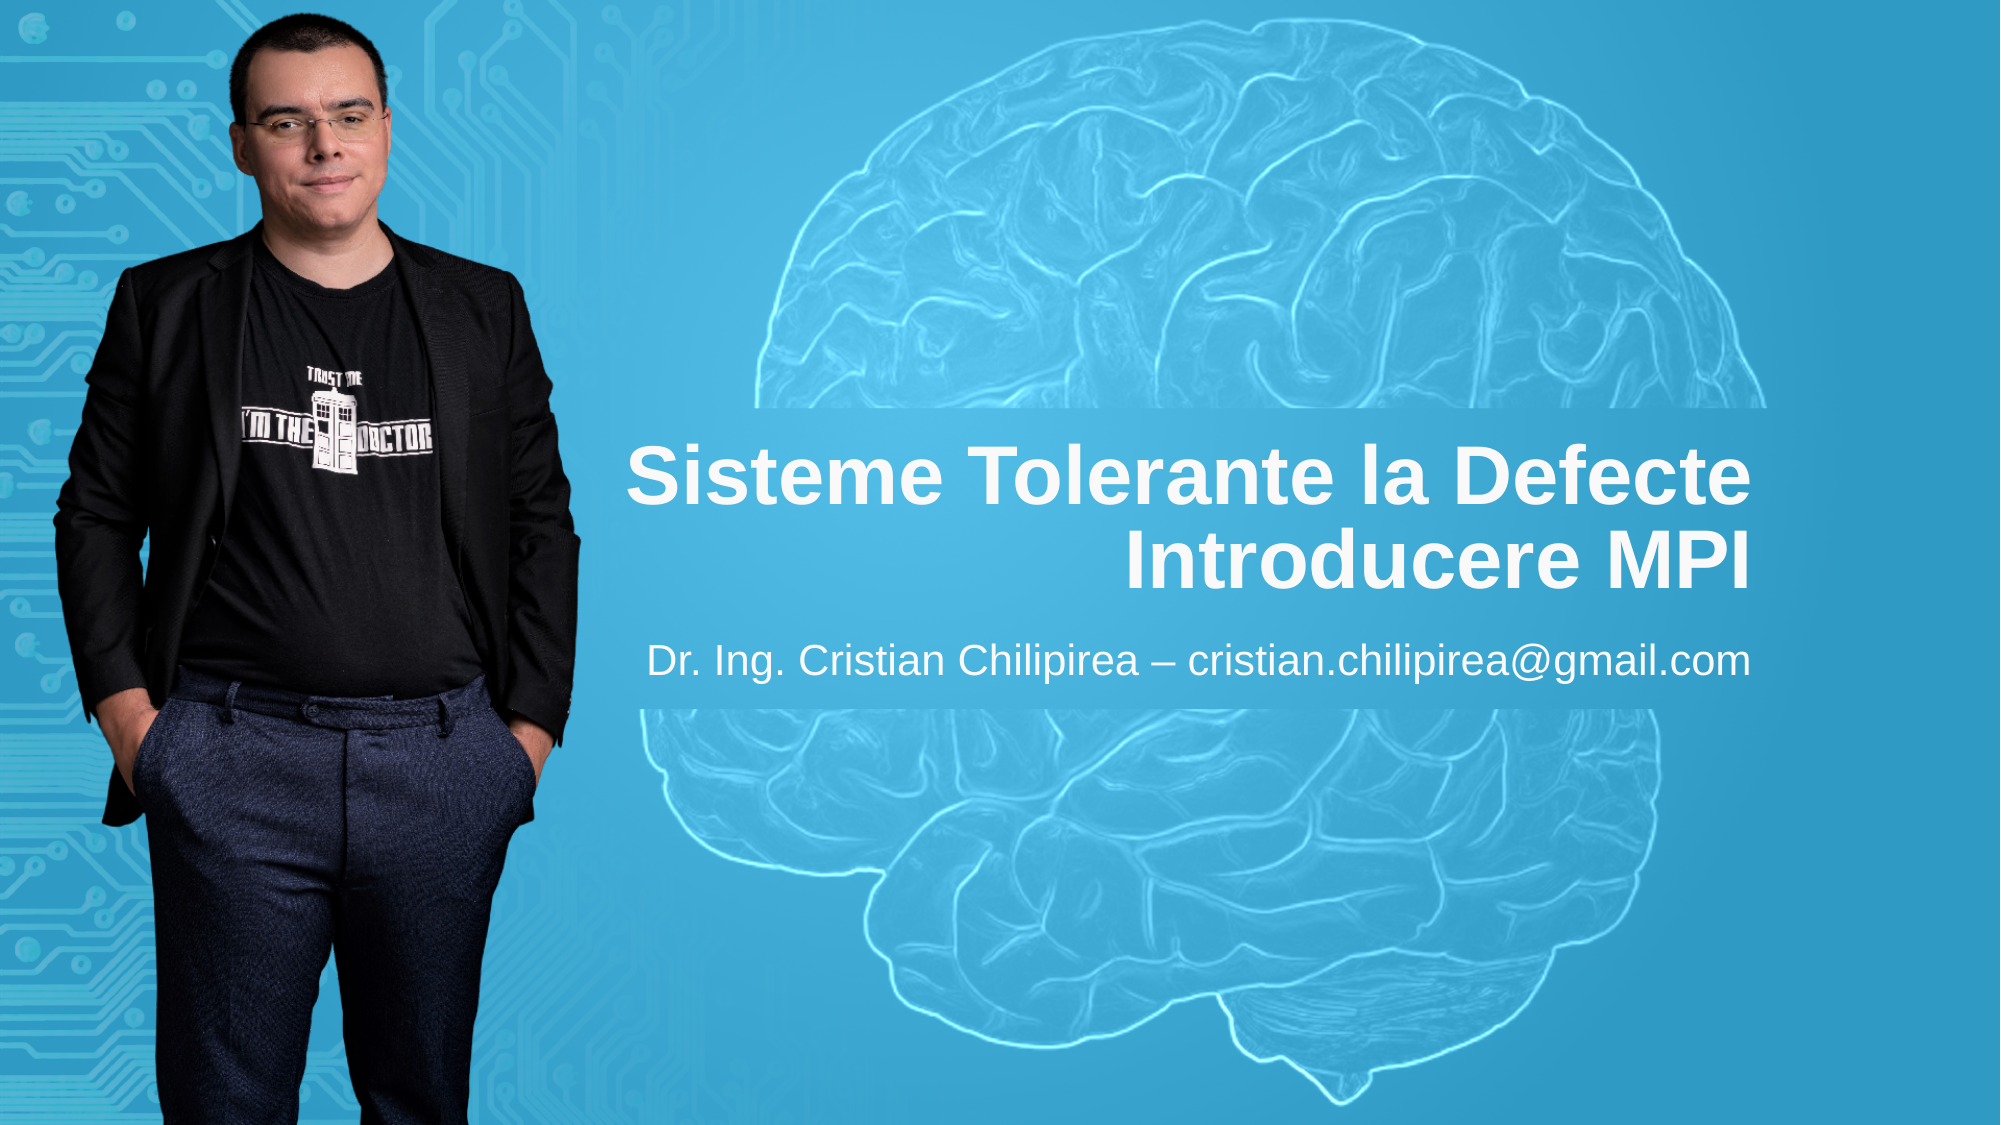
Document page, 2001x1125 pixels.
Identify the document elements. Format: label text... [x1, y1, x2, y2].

title Sisteme Tolerante la Defecte Introducere MPI [501, 389, 1769, 613]
picture [0, 0, 2000, 1125]
subtitle Dr. Ing. Cristian Chilipirea – cristian.chilipirea@gmail.com [625, 632, 1769, 693]
